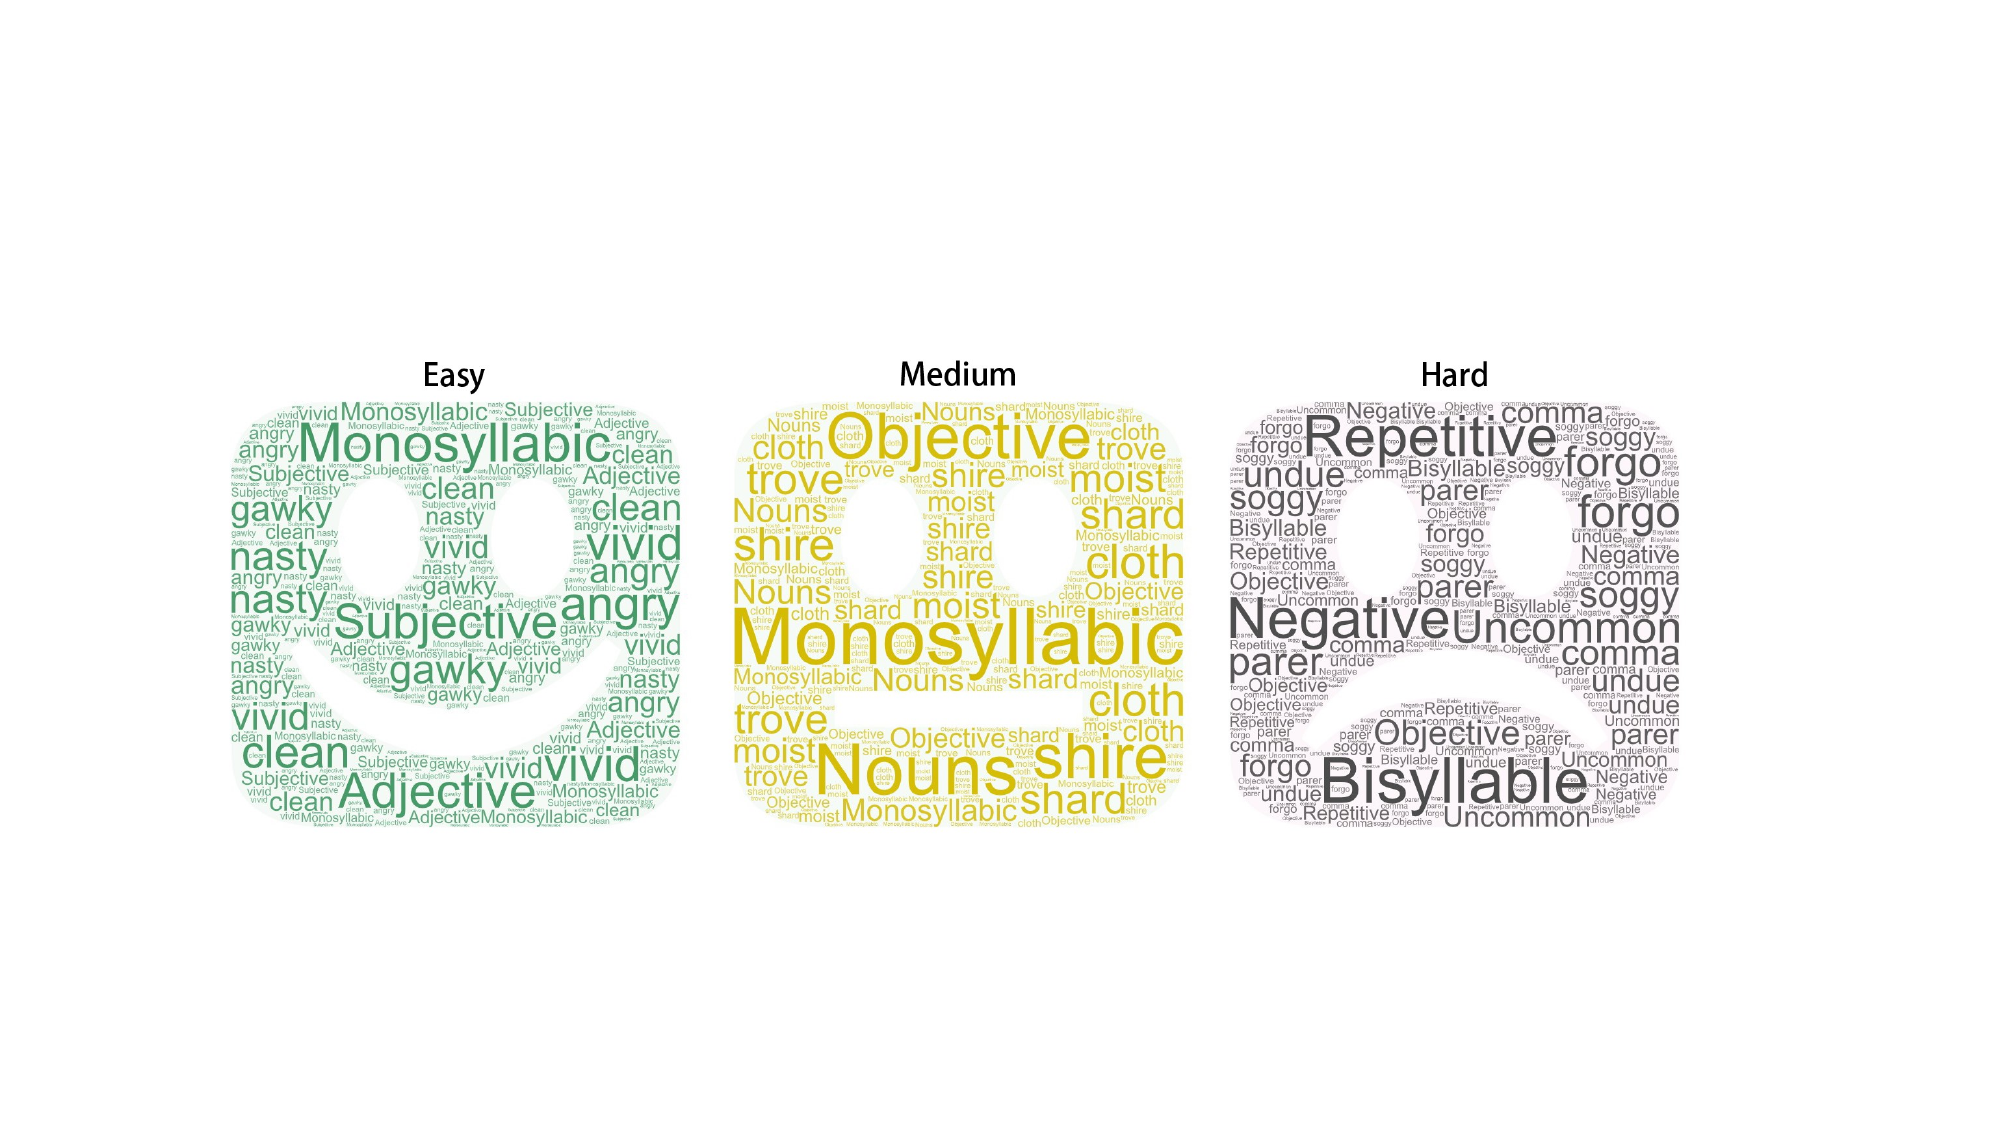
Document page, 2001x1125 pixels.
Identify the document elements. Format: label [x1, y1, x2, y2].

picture [145, 353, 1772, 837]
